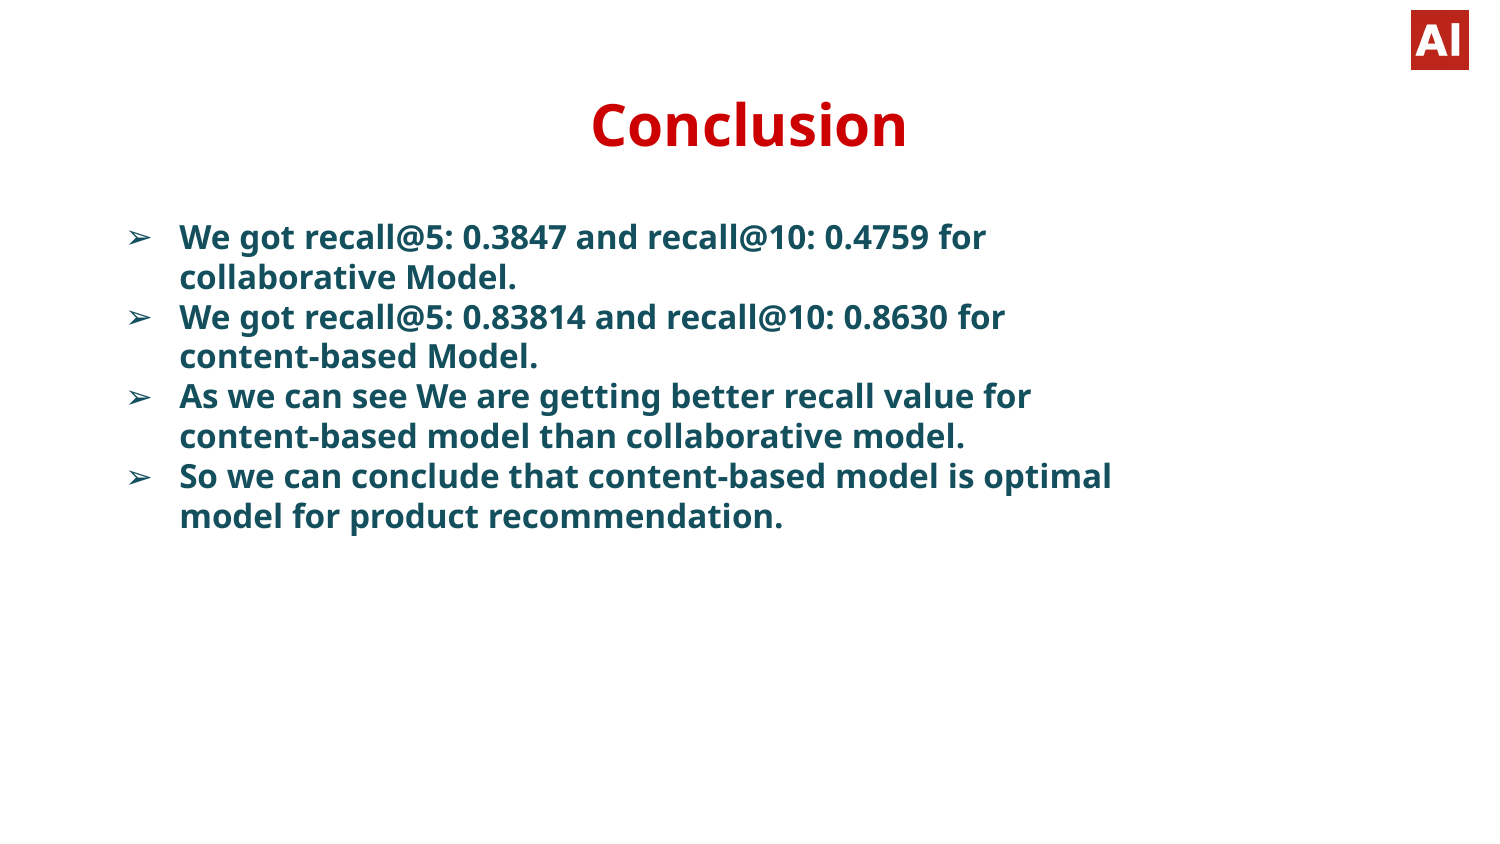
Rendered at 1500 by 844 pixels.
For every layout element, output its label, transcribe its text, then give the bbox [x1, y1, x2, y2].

text_box We got recall@5: 0.3847 and recall@10: 0.4759 for collaborative Model. We got recall@5: 0.83814 and recall@10: 0.8630 for content-based Model. As we can see We are getting better recall value for content-based model than collaborative model. So we can conclude that content-based model is optimal model for product recommendation. [89, 200, 1135, 626]
picture [1411, 10, 1469, 70]
title Conclusion [51, 72, 1449, 167]
